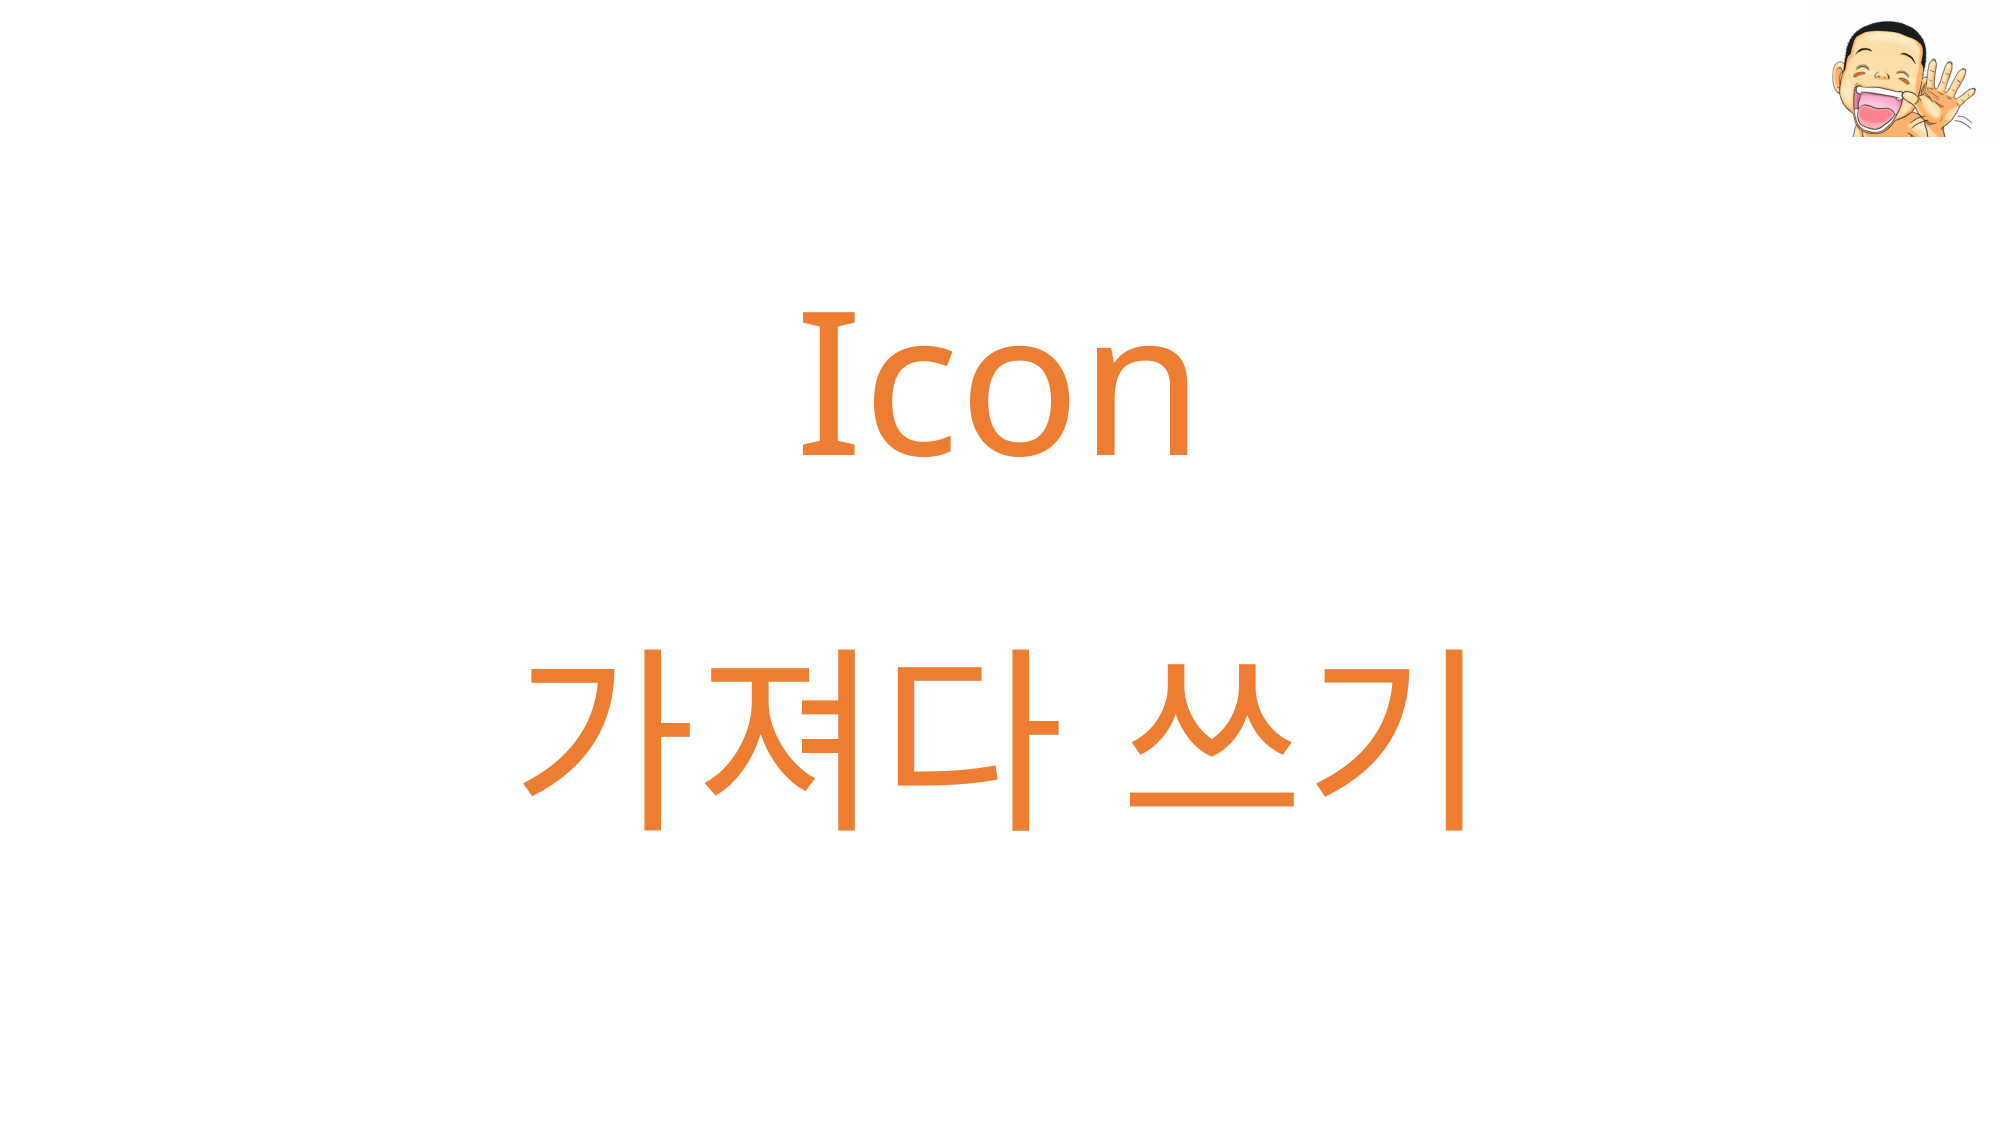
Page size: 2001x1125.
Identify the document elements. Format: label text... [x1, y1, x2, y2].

picture [1808, 0, 2000, 128]
text_box Icon 가져다 쓰기 [0, 128, 2000, 864]
